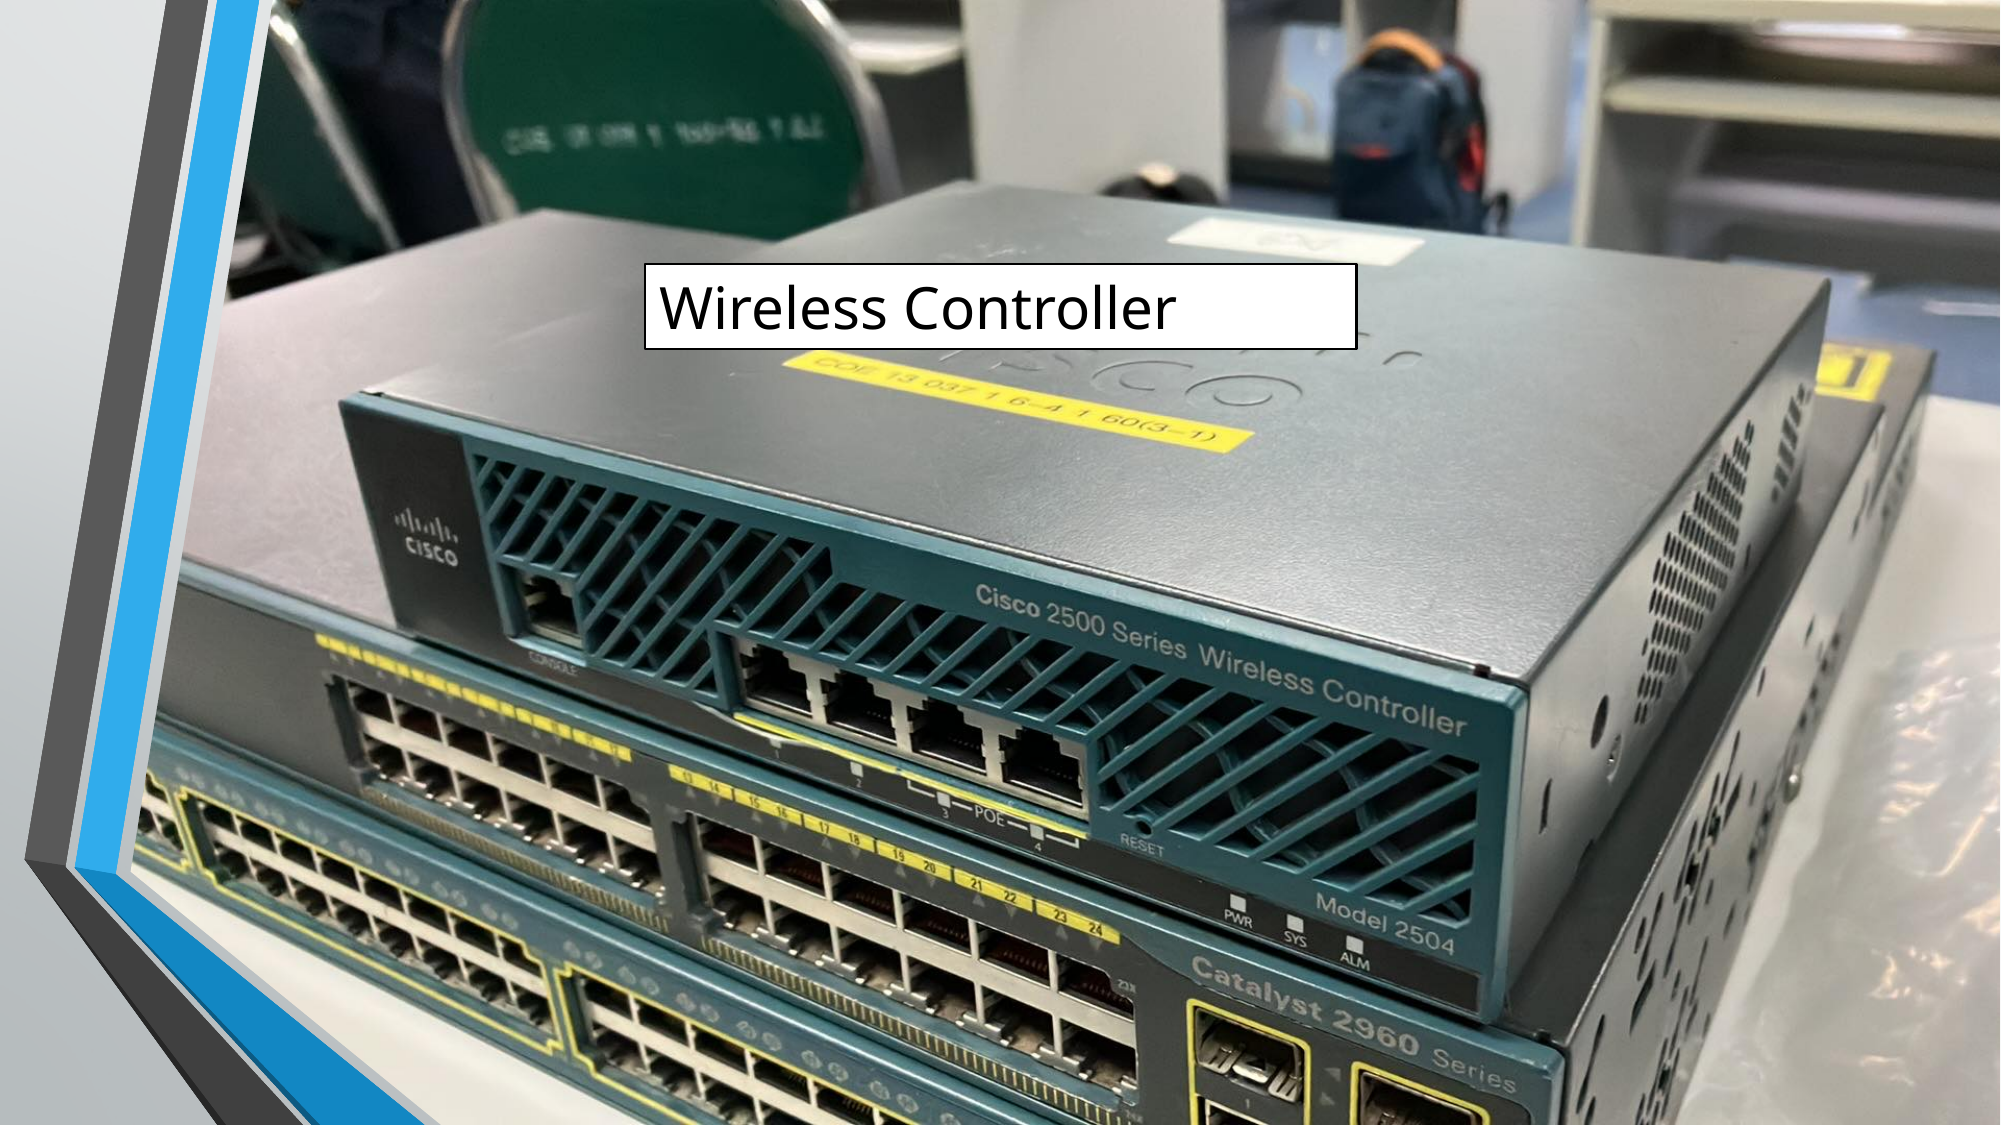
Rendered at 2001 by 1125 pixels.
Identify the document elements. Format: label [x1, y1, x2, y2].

picture [130, 0, 2000, 1125]
text_box [24, 0, 130, 1125]
